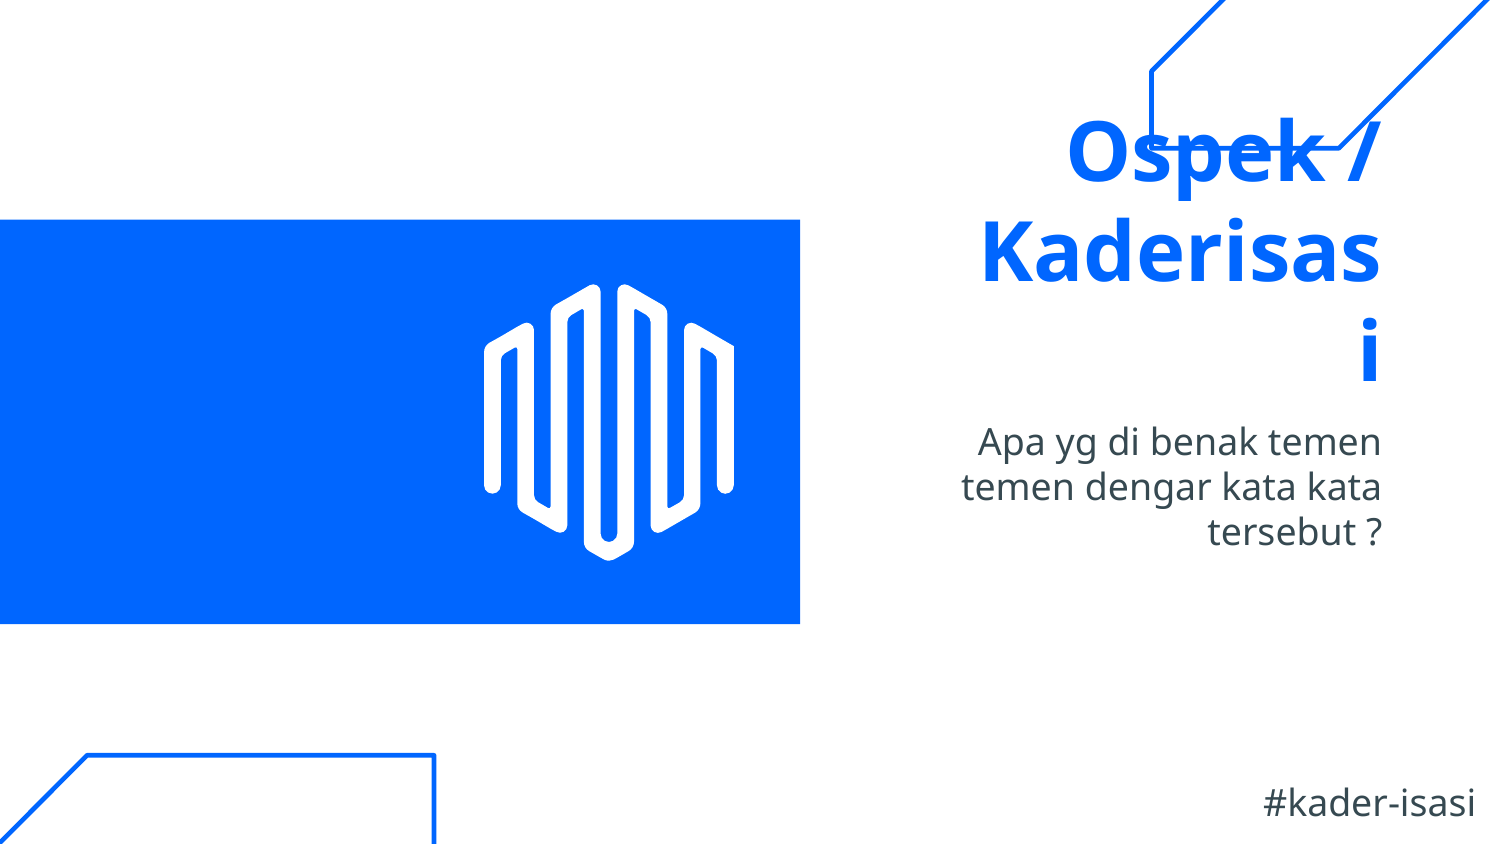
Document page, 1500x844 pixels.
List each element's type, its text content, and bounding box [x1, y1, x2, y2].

text_box #kader-isasi [1025, 763, 1492, 844]
title Ospek / Kaderisasi [941, 249, 1398, 403]
subtitle Apa yg di benak temen temen dengar kata kata tersebut ? [931, 403, 1398, 625]
text_box [0, 219, 801, 625]
text_box [484, 284, 734, 561]
